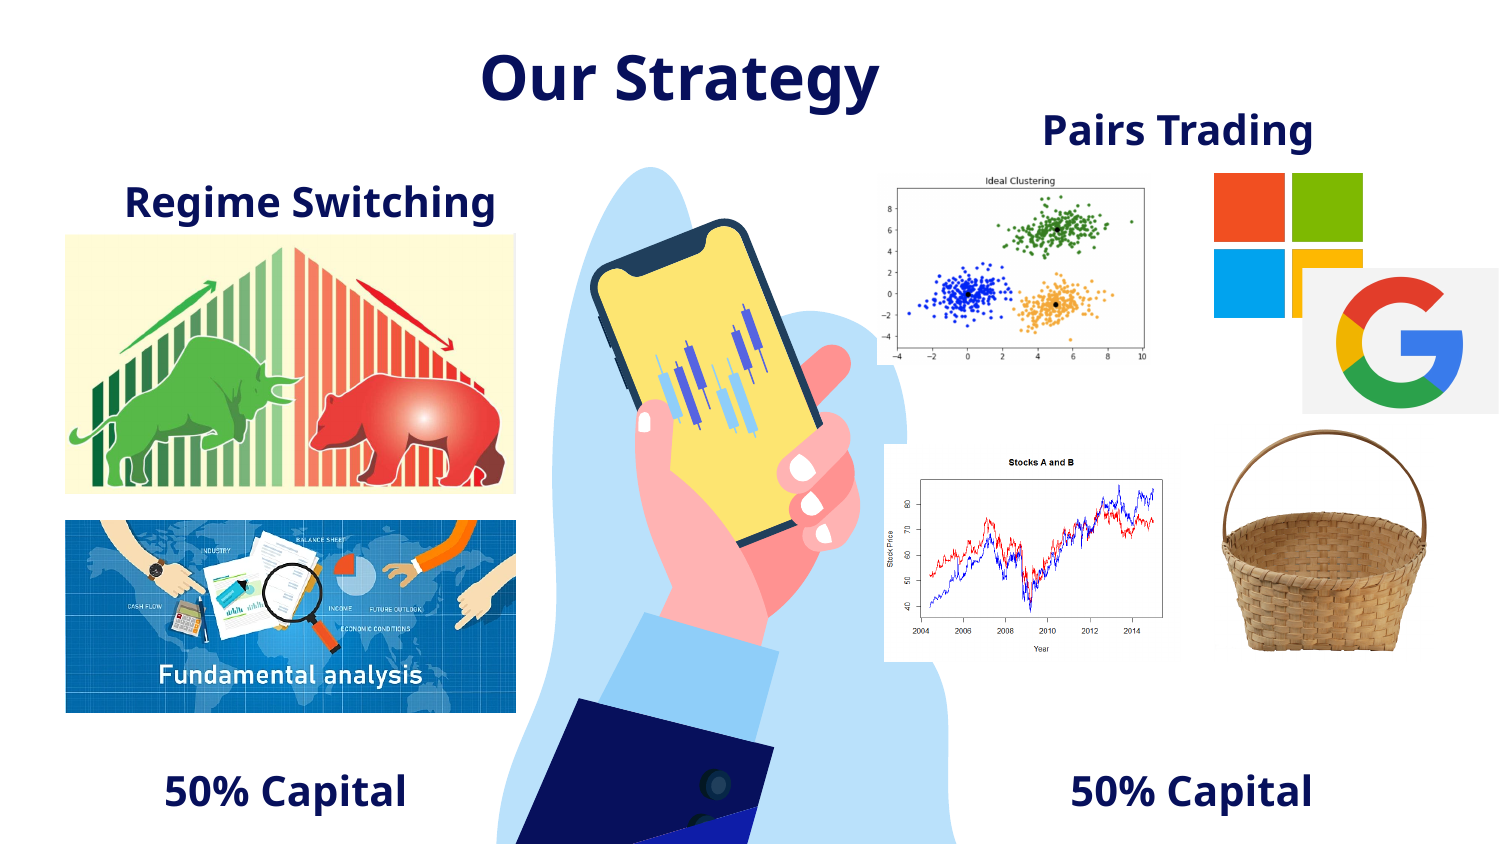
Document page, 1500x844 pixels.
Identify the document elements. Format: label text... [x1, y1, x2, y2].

picture [883, 443, 1181, 662]
picture [876, 172, 1151, 365]
picture [1214, 173, 1499, 415]
picture [64, 519, 516, 714]
text_box 50% Capital [971, 749, 1413, 823]
picture [1214, 423, 1434, 663]
picture [64, 233, 516, 494]
title Pairs Trading [957, 89, 1399, 162]
title Regime Switching [89, 161, 531, 232]
text_box 50% Capital [65, 749, 500, 822]
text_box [505, 218, 863, 844]
title Our Strategy [4, 23, 1355, 118]
